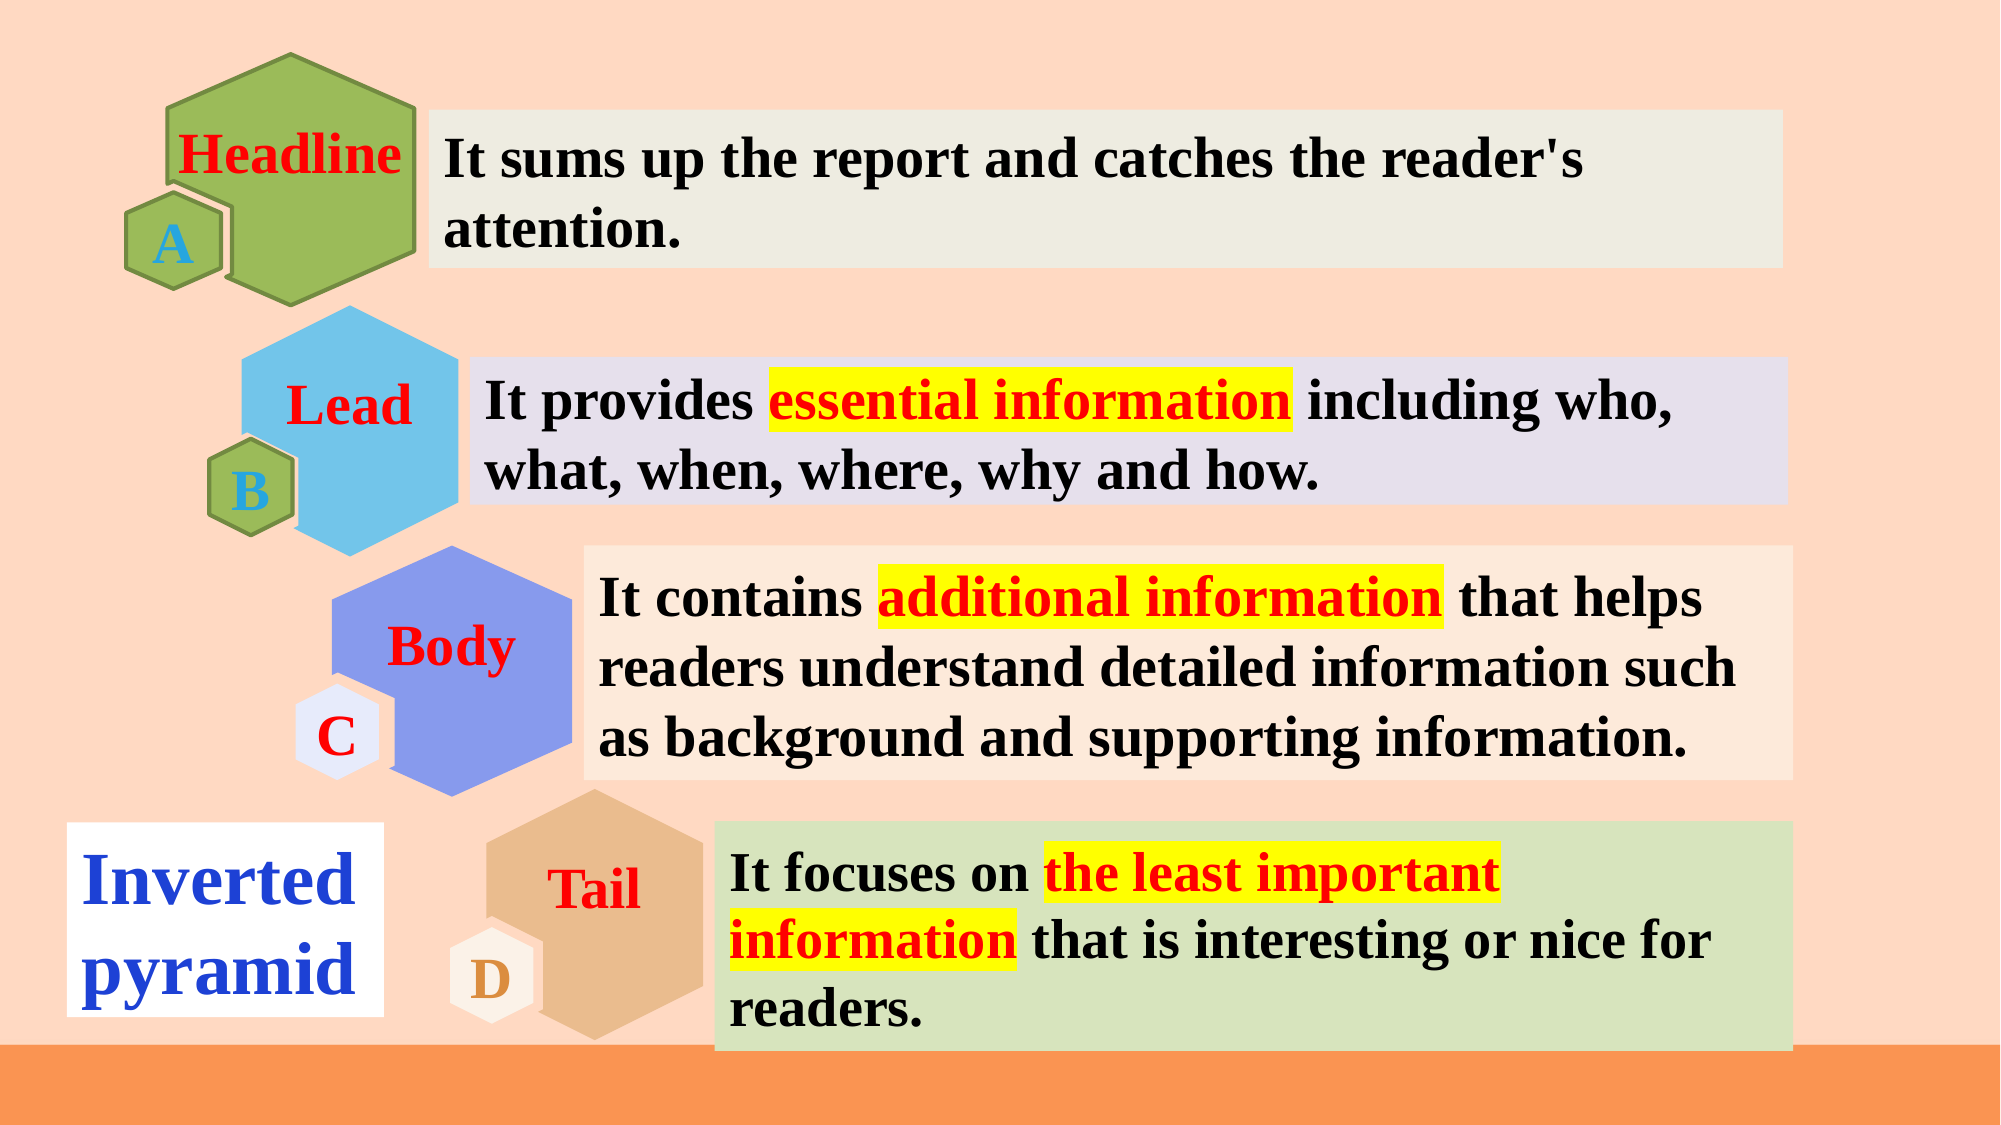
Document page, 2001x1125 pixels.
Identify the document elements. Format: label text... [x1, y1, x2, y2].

text_box It sums up the report and catches the reader's attention. [428, 109, 1783, 268]
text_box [450, 788, 704, 1041]
text_box It focuses on the least important information that is interesting or nice for readers. [714, 821, 1794, 1051]
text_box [125, 53, 415, 306]
text_box Inverted pyramid [66, 822, 384, 1018]
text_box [295, 545, 573, 797]
text_box Lead [241, 314, 459, 543]
picture [0, 0, 2001, 1125]
text_box It provides essential information including who, what, when, where, why and how. [469, 356, 1789, 505]
text_box B [207, 436, 295, 538]
text_box It contains additional information that helps readers understand detailed information such as background and supporting information. [583, 545, 1794, 781]
